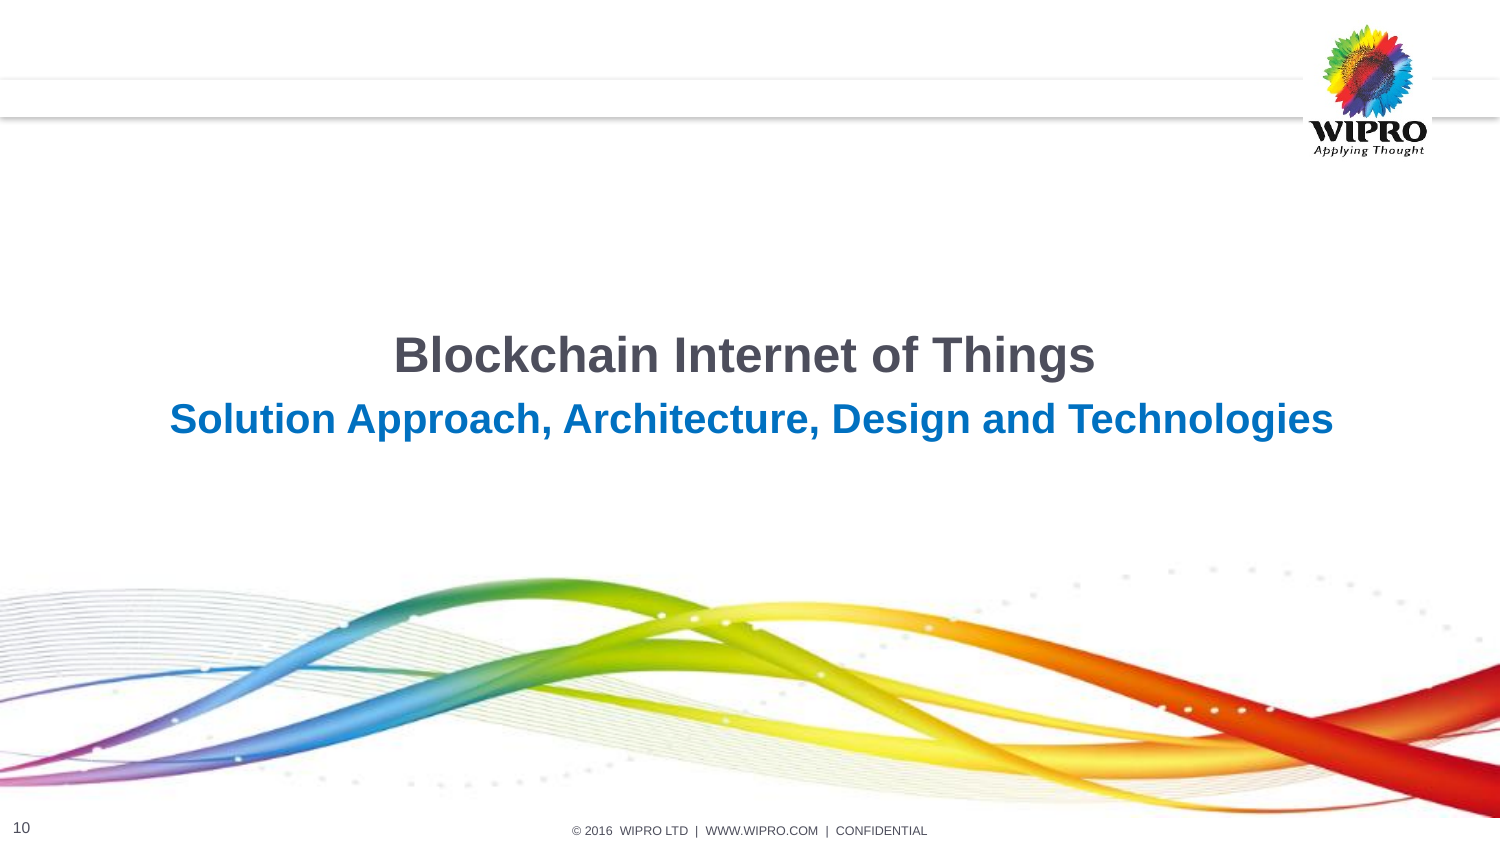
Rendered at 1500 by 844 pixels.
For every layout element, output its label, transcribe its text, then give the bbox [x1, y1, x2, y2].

list Blockchain Internet of Things Solution Approach, Architecture, Design and Technologies [77, 315, 1428, 511]
picture [1303, 20, 1432, 162]
picture [0, 550, 1500, 818]
